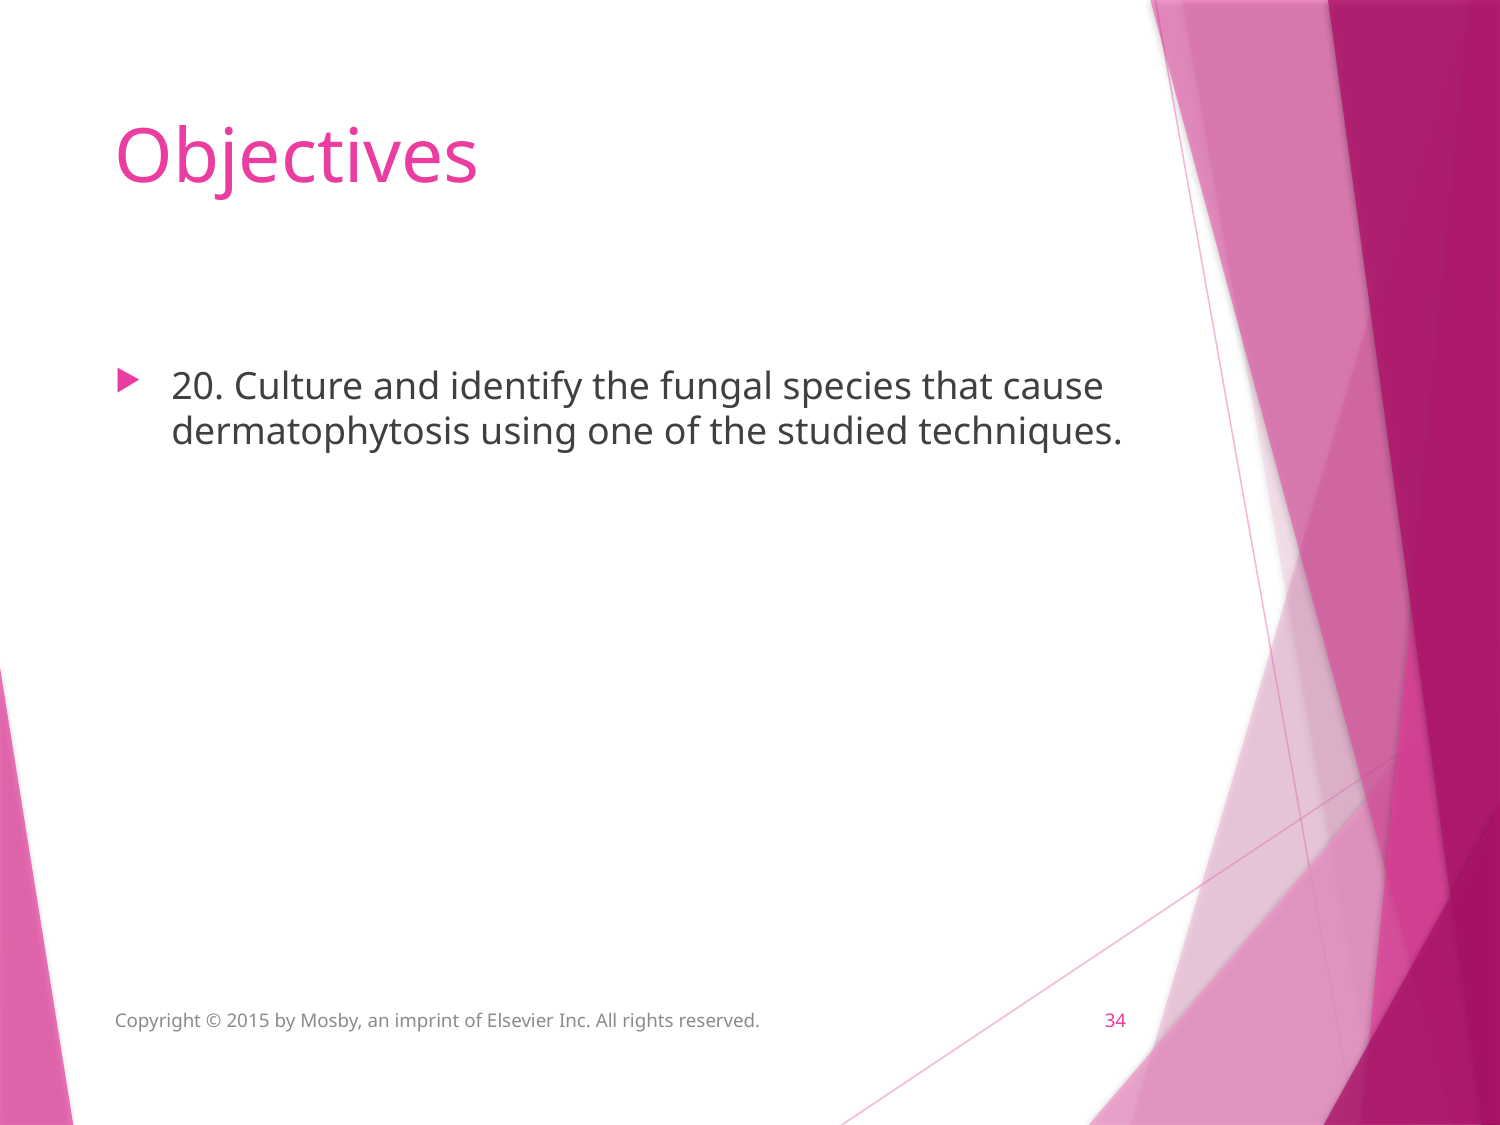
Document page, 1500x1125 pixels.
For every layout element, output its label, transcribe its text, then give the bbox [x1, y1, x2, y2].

footer Copyright © 2015 by Mosby, an imprint of Elsevier Inc. All rights reserved. [99, 991, 859, 1051]
slide_number 34 [1057, 991, 1142, 1051]
title Objectives [99, 99, 1142, 317]
list 20. Culture and identify the fungal species that cause dermatophytosis using one of the studied techniques. [99, 354, 1288, 992]
